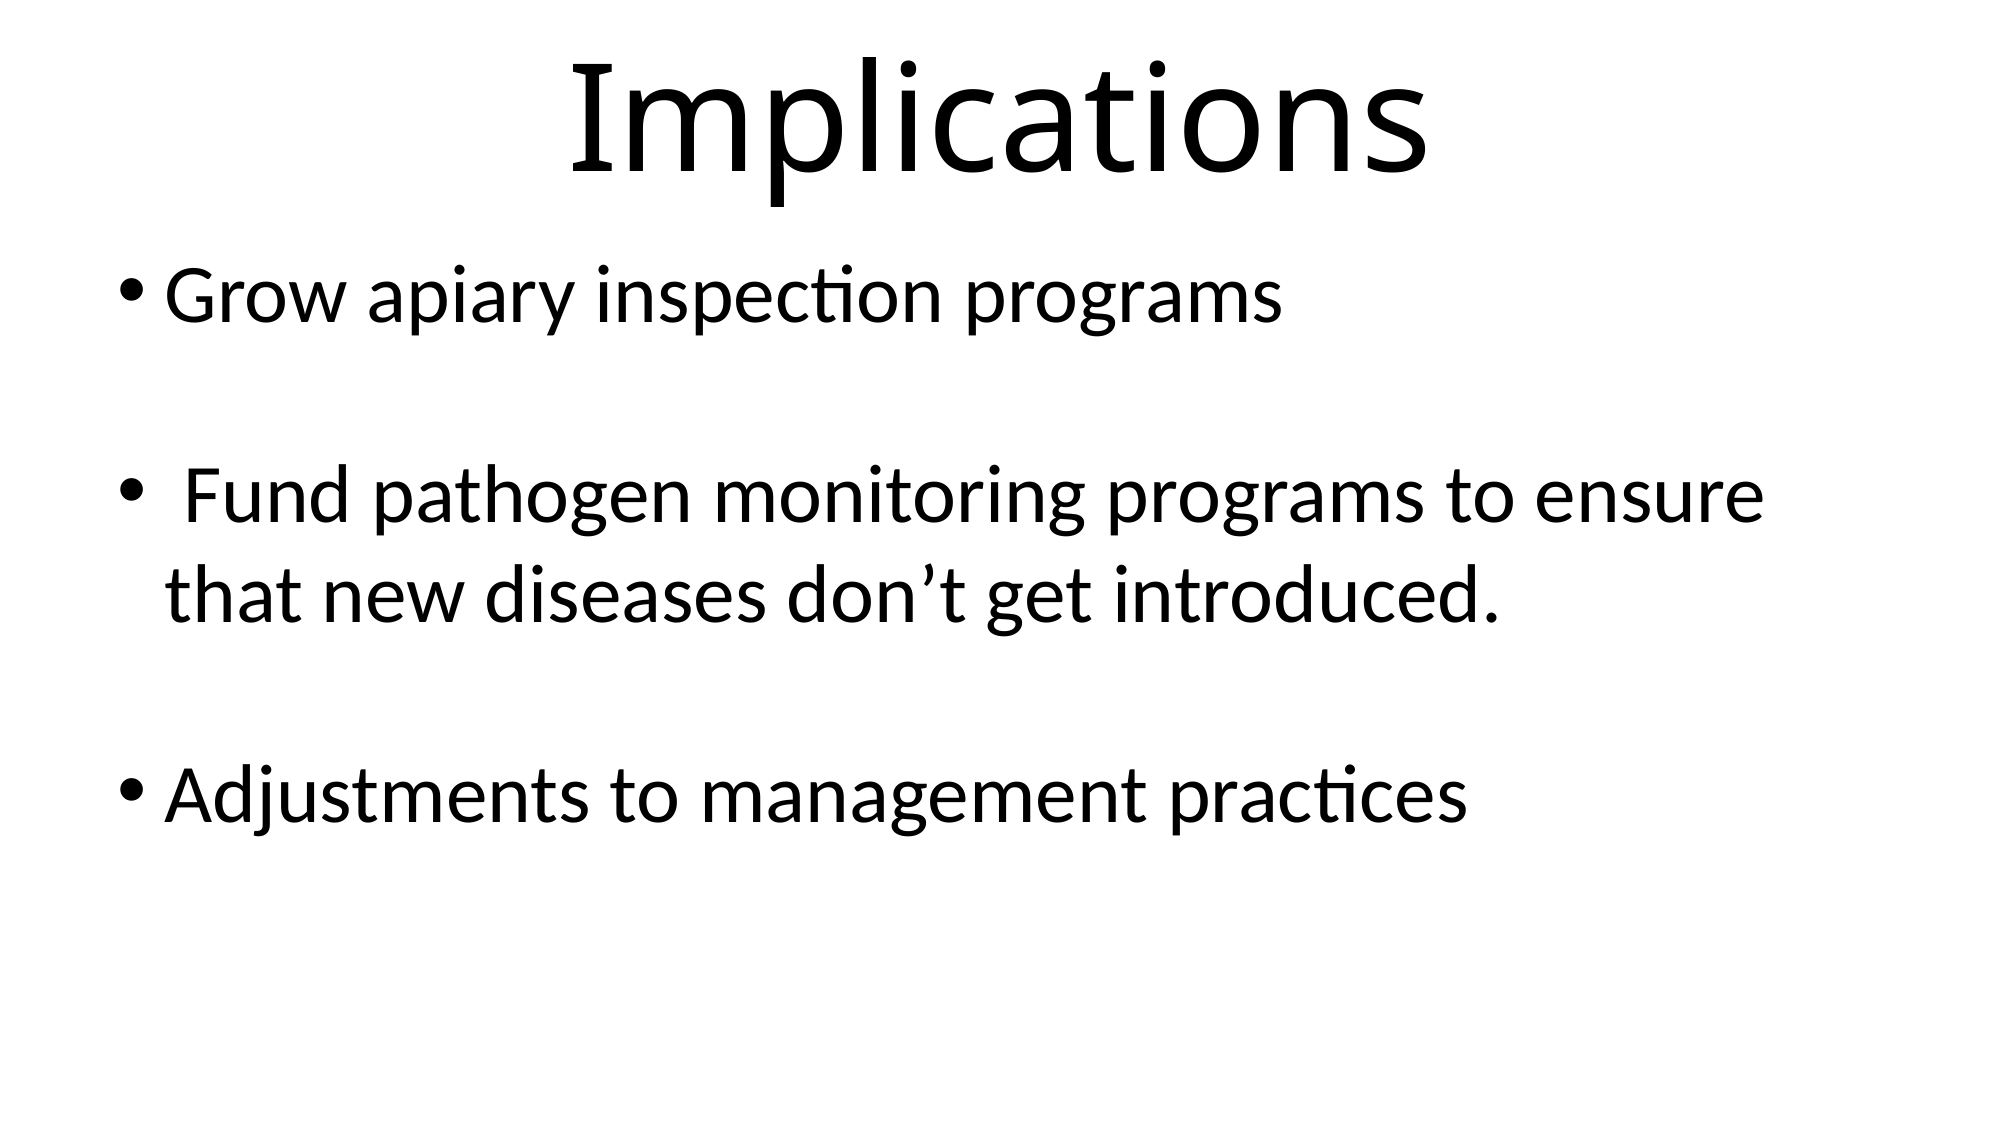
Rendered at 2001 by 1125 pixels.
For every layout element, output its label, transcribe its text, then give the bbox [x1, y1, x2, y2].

title Implications [137, 14, 1863, 231]
text_box Grow apiary inspection programs Fund pathogen monitoring programs to ensure that new diseases don’t get introduced. Adjustments to management practices [102, 231, 1897, 1125]
